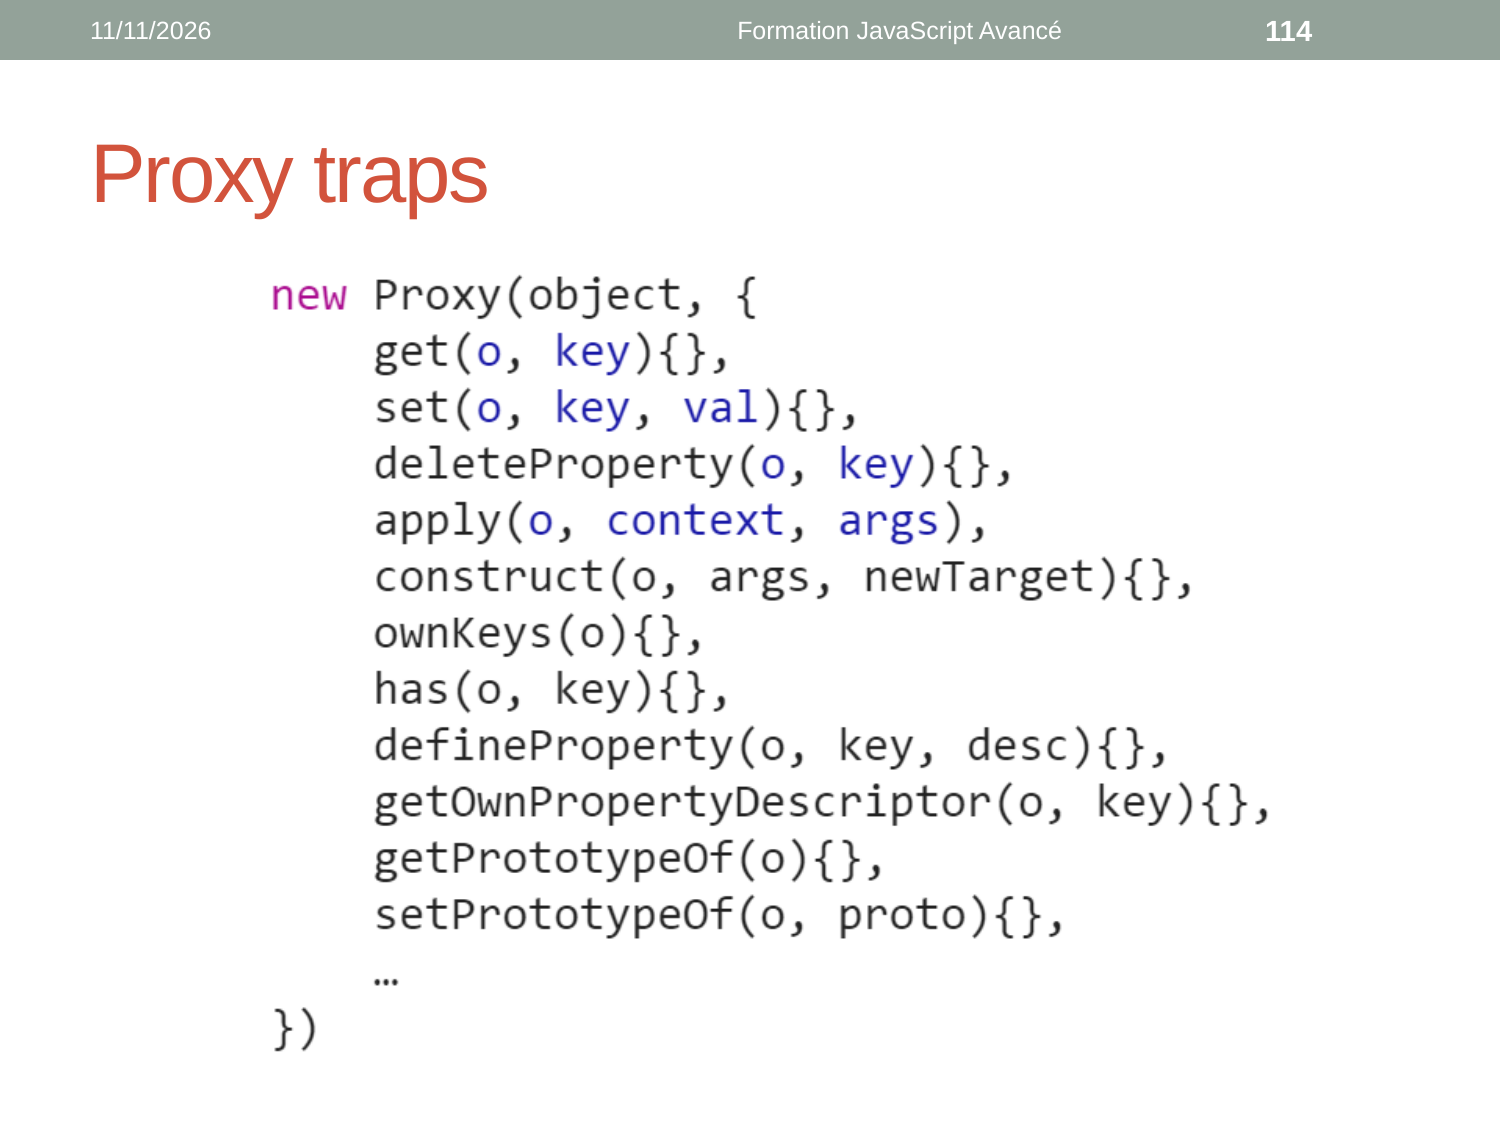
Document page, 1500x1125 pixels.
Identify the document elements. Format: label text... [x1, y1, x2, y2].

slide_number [75, 3, 550, 57]
slide_number 114 [1250, 3, 1425, 57]
footer Formation JavaScript Avancé [562, 3, 1238, 57]
title Proxy traps [75, 87, 1425, 250]
picture [253, 255, 1301, 1067]
